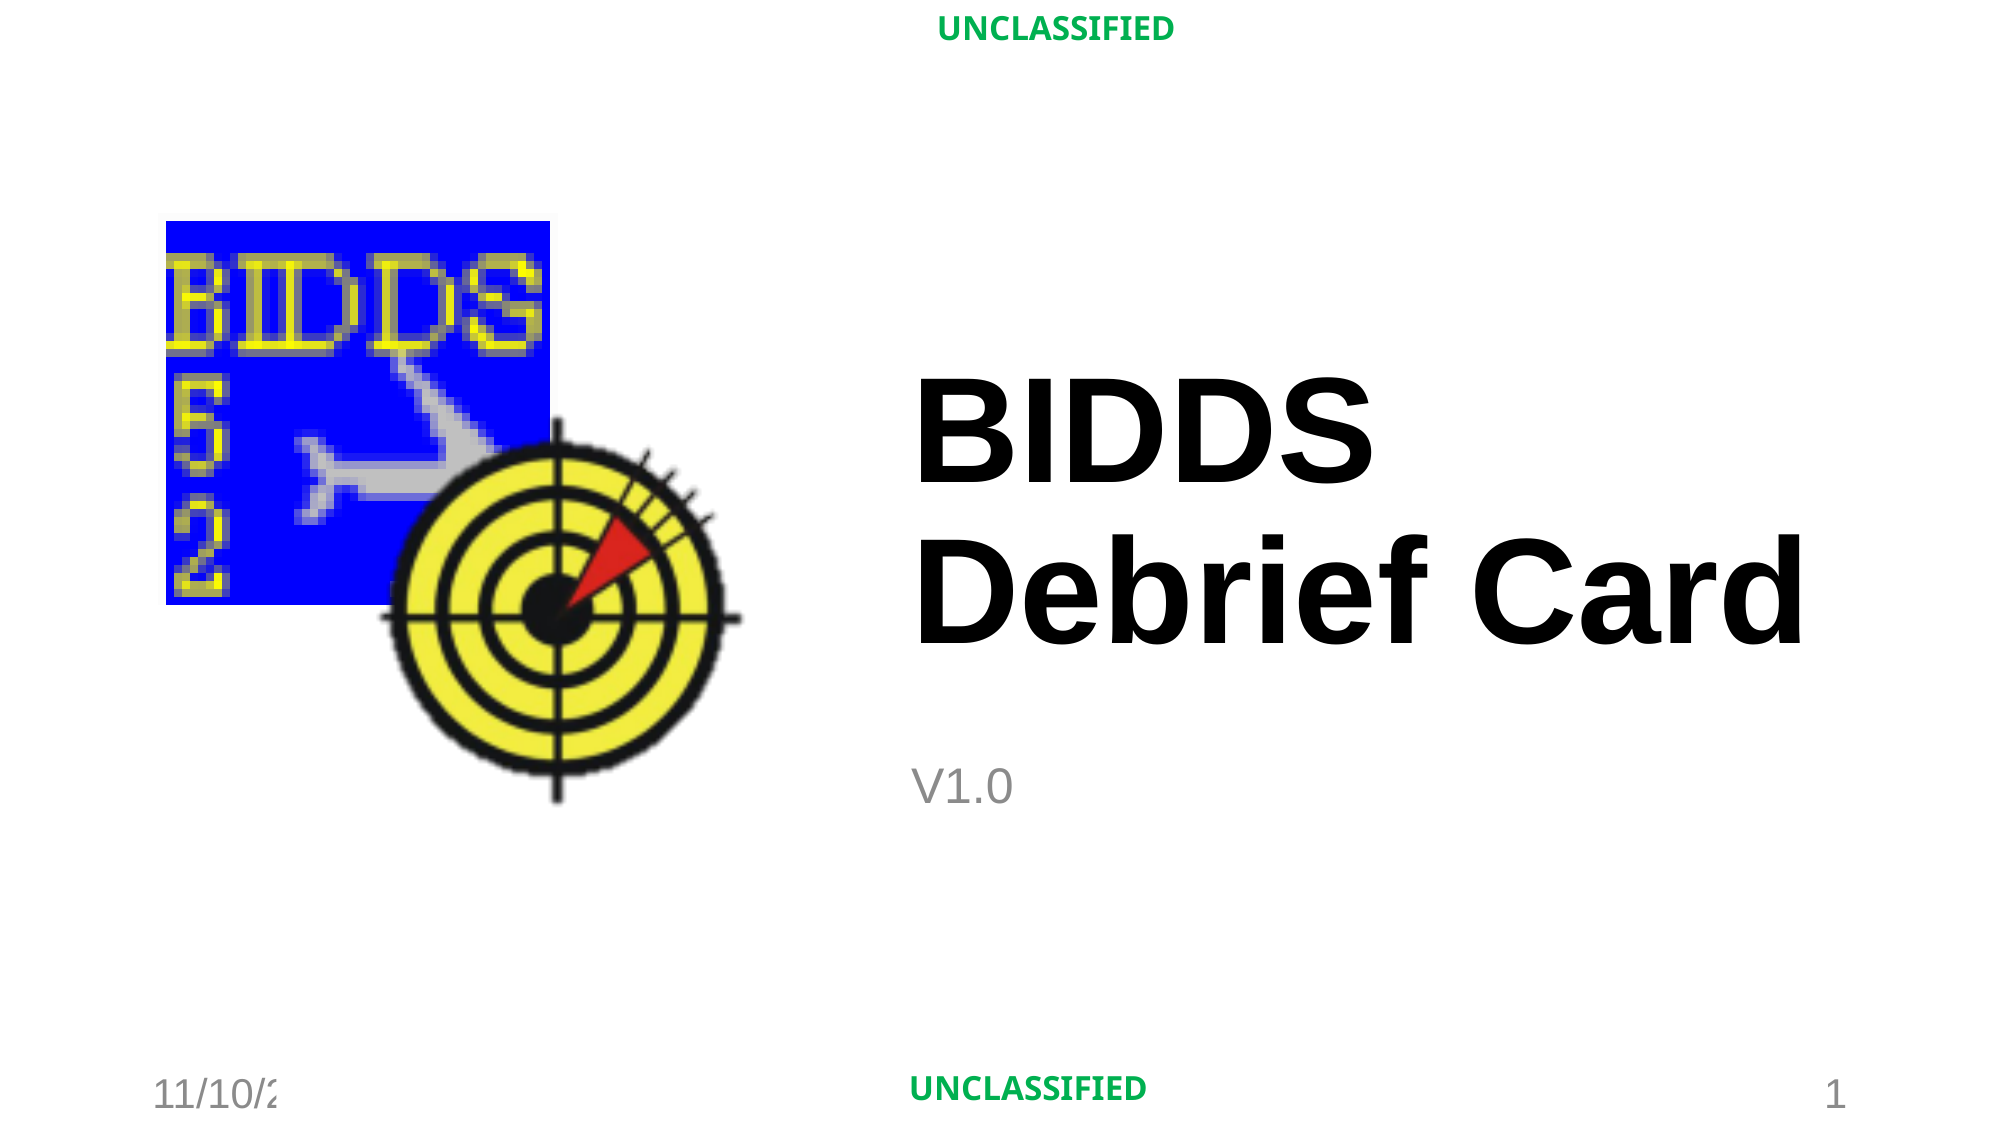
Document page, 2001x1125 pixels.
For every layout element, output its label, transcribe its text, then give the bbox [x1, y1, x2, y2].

title BIDDS Debrief Card [896, 280, 1862, 749]
text_box UNCLASSIFIED [588, 1059, 1412, 1115]
slide_number 1 [1412, 1059, 1863, 1125]
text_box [158, 213, 749, 811]
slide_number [137, 1059, 588, 1125]
list V1.0 [896, 752, 1862, 999]
text_box UNCLASSIFIED [304, 0, 1809, 55]
